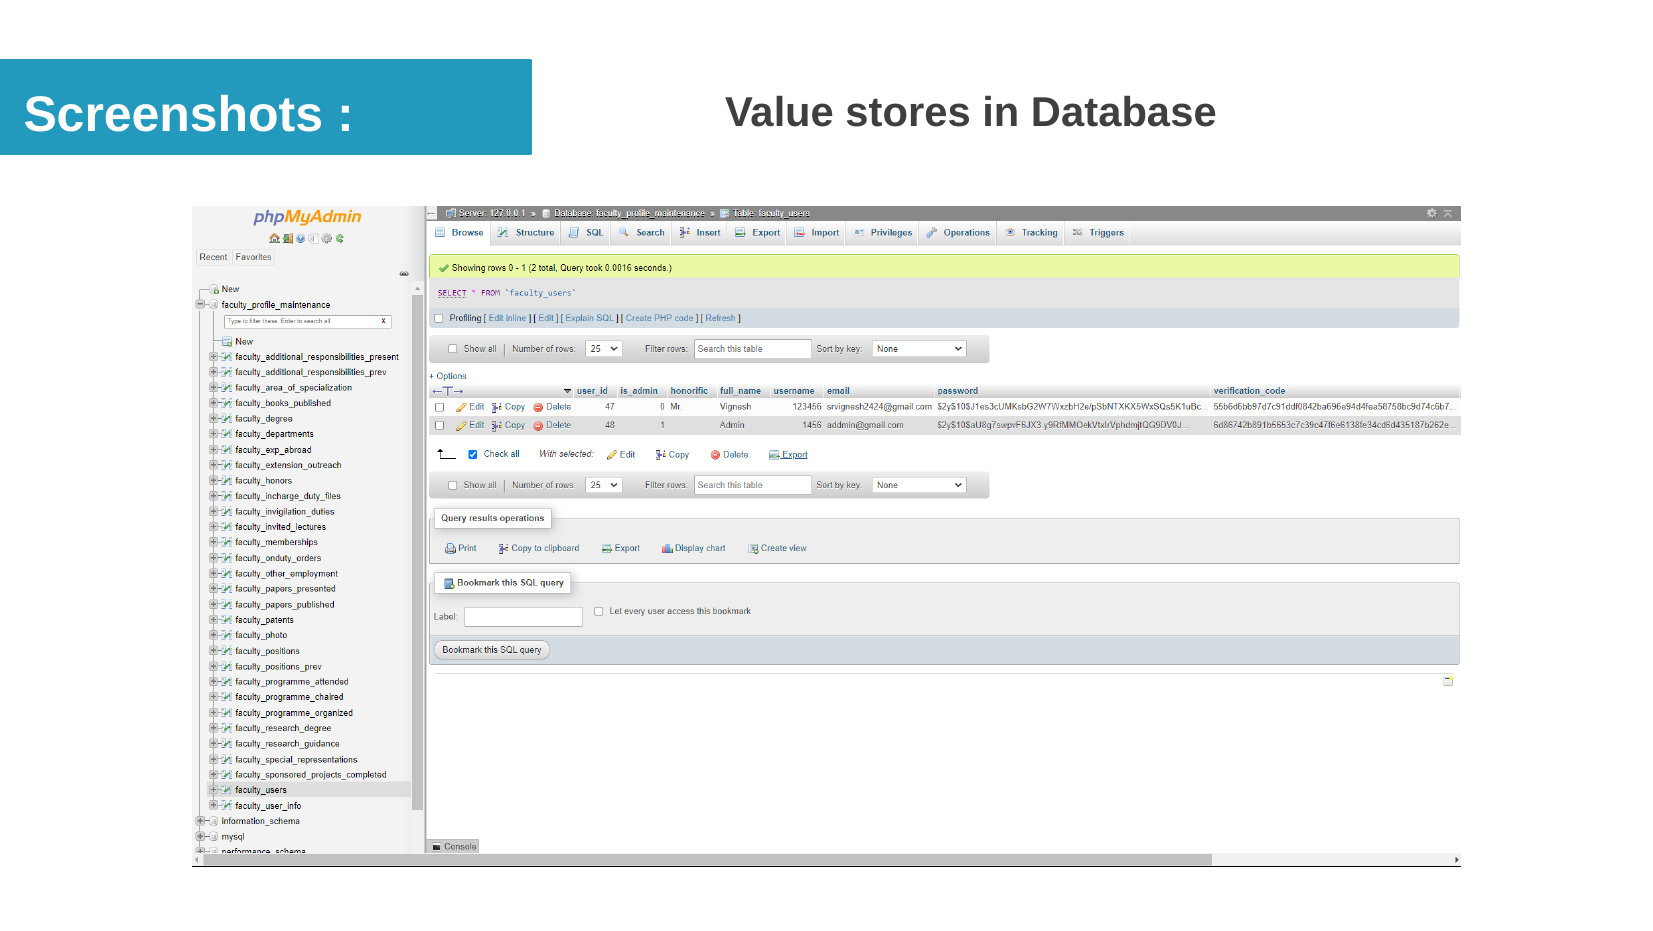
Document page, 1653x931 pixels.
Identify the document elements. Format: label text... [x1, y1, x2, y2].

text_box Screenshots : [23, 63, 532, 152]
text_box [29, 177, 345, 310]
text_box Value stores in Database [689, 77, 1253, 143]
picture [192, 206, 1461, 868]
